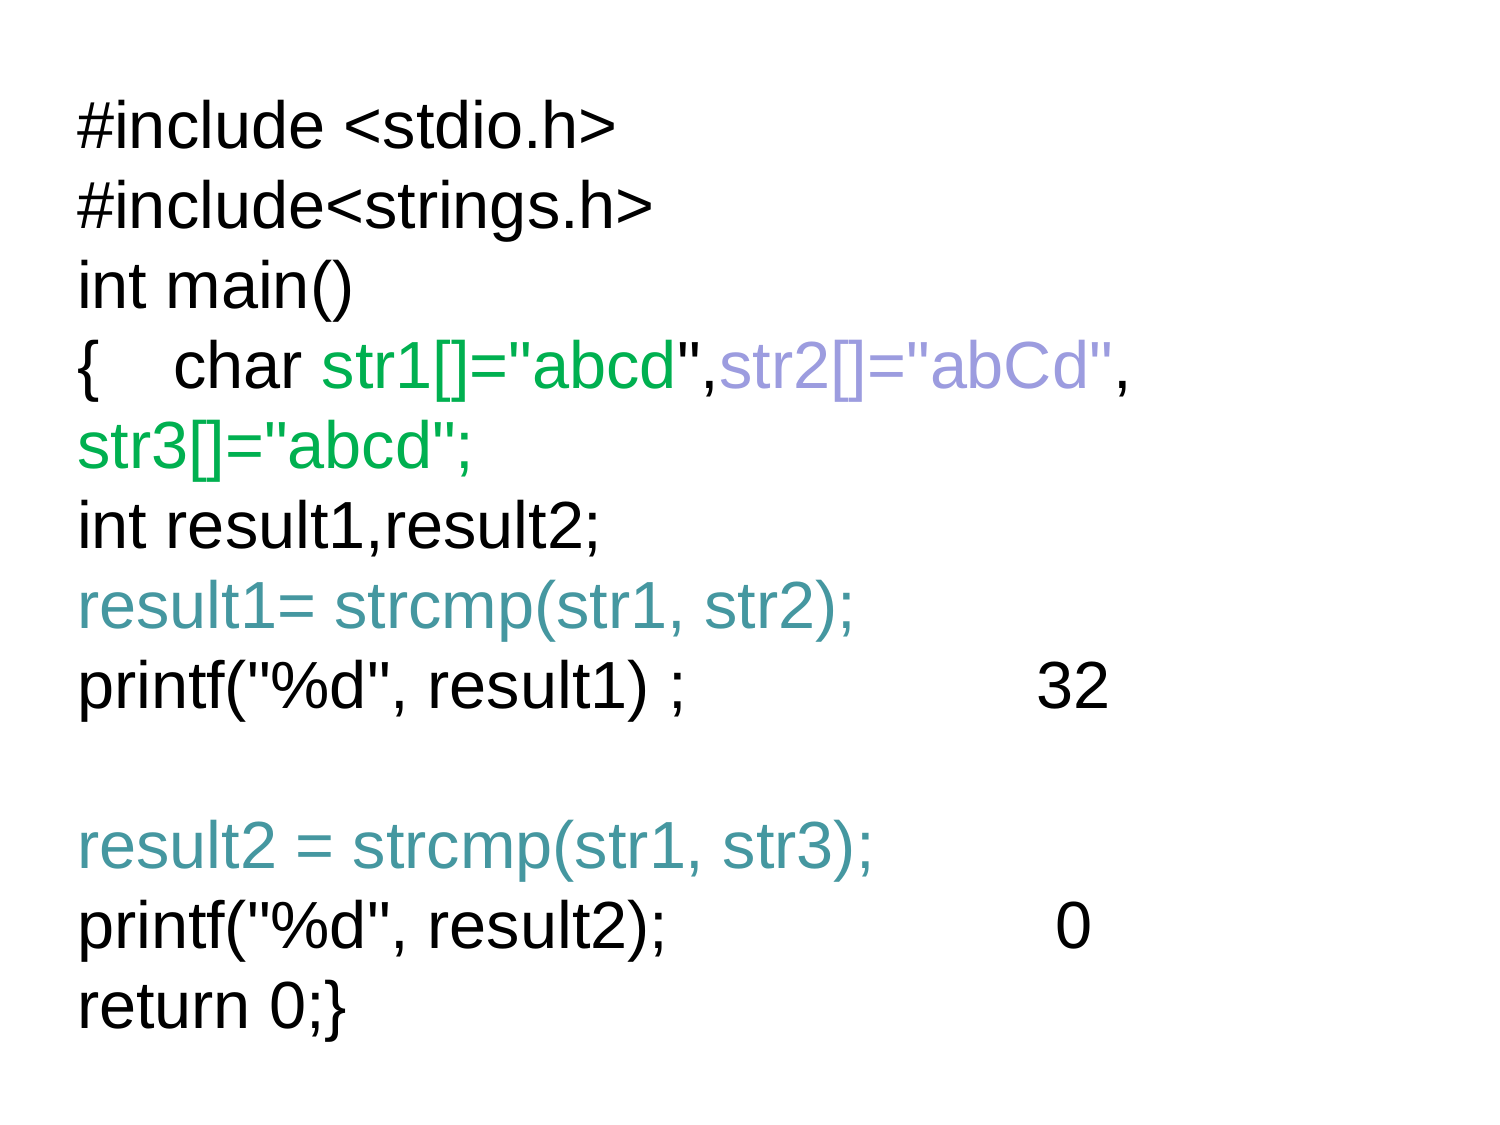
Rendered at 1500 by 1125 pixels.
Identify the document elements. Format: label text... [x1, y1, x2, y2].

text_box #include <stdio.h> #include<strings.h> int main() { char str1[]="abcd",str2[]="abCd", str3[]="abcd"; int result1,result2; result1= strcmp(str1, str2); printf("%d", result1) ; 32 result2 = strcmp(str1, str3); printf("%d", result2); 0 return 0;} [62, 74, 1375, 1050]
